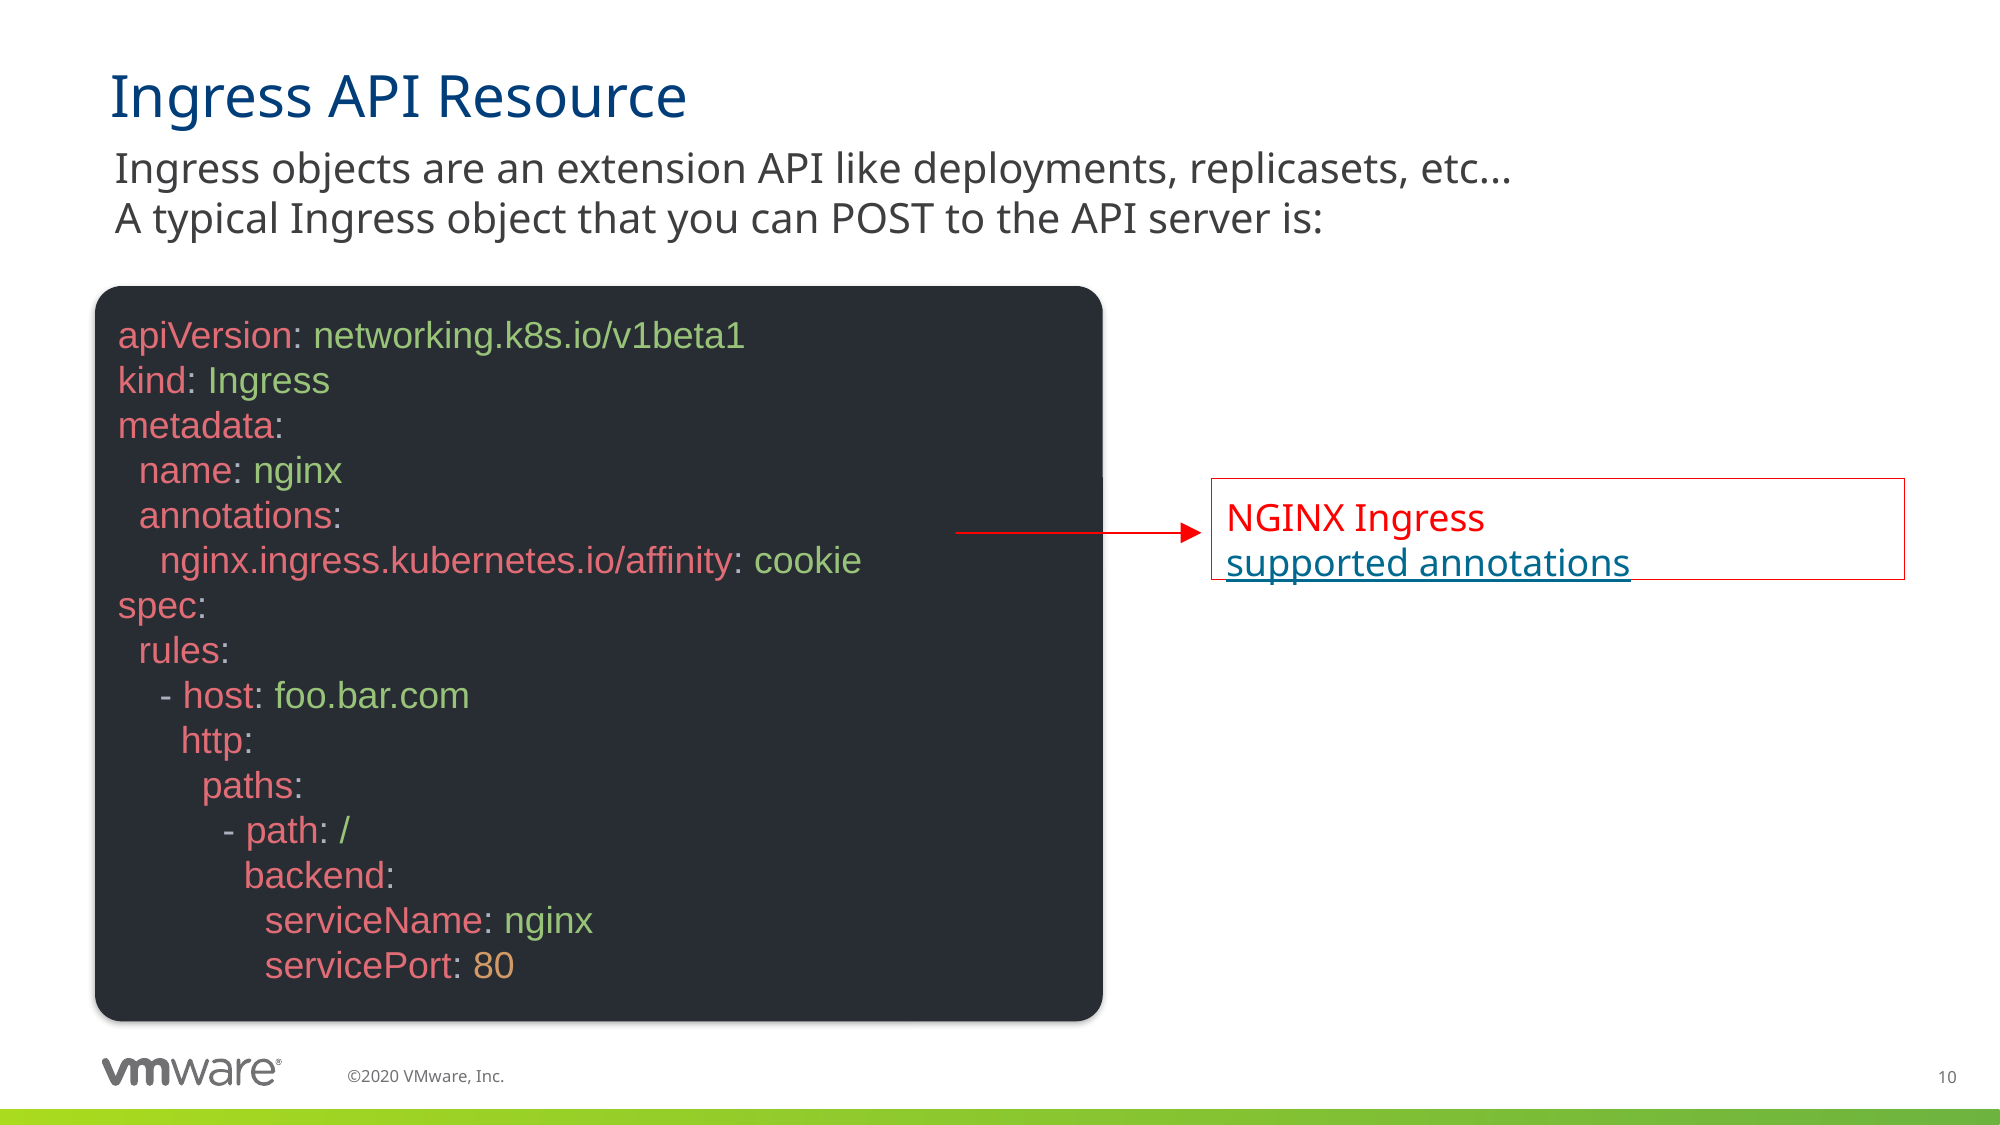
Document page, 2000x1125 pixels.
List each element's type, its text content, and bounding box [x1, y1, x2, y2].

title Ingress API Resource [95, 67, 1900, 131]
text_box apiVersion: networking.k8s.io/v1beta1 kind: Ingress metadata: name: nginx annotations: nginx.ingress.kubernetes.io/affinity: cookie spec: rules: - host: foo.bar.com http: paths: - path: / backend: serviceName: nginx servicePort: 80 [94, 285, 1104, 1023]
text_box Ingress objects are an extension API like deployments, replicasets, etc... A typical Ingress object that you can POST to the API server is: [99, 127, 1805, 286]
text_box NGINX Ingress supported annotations [1211, 478, 1905, 580]
